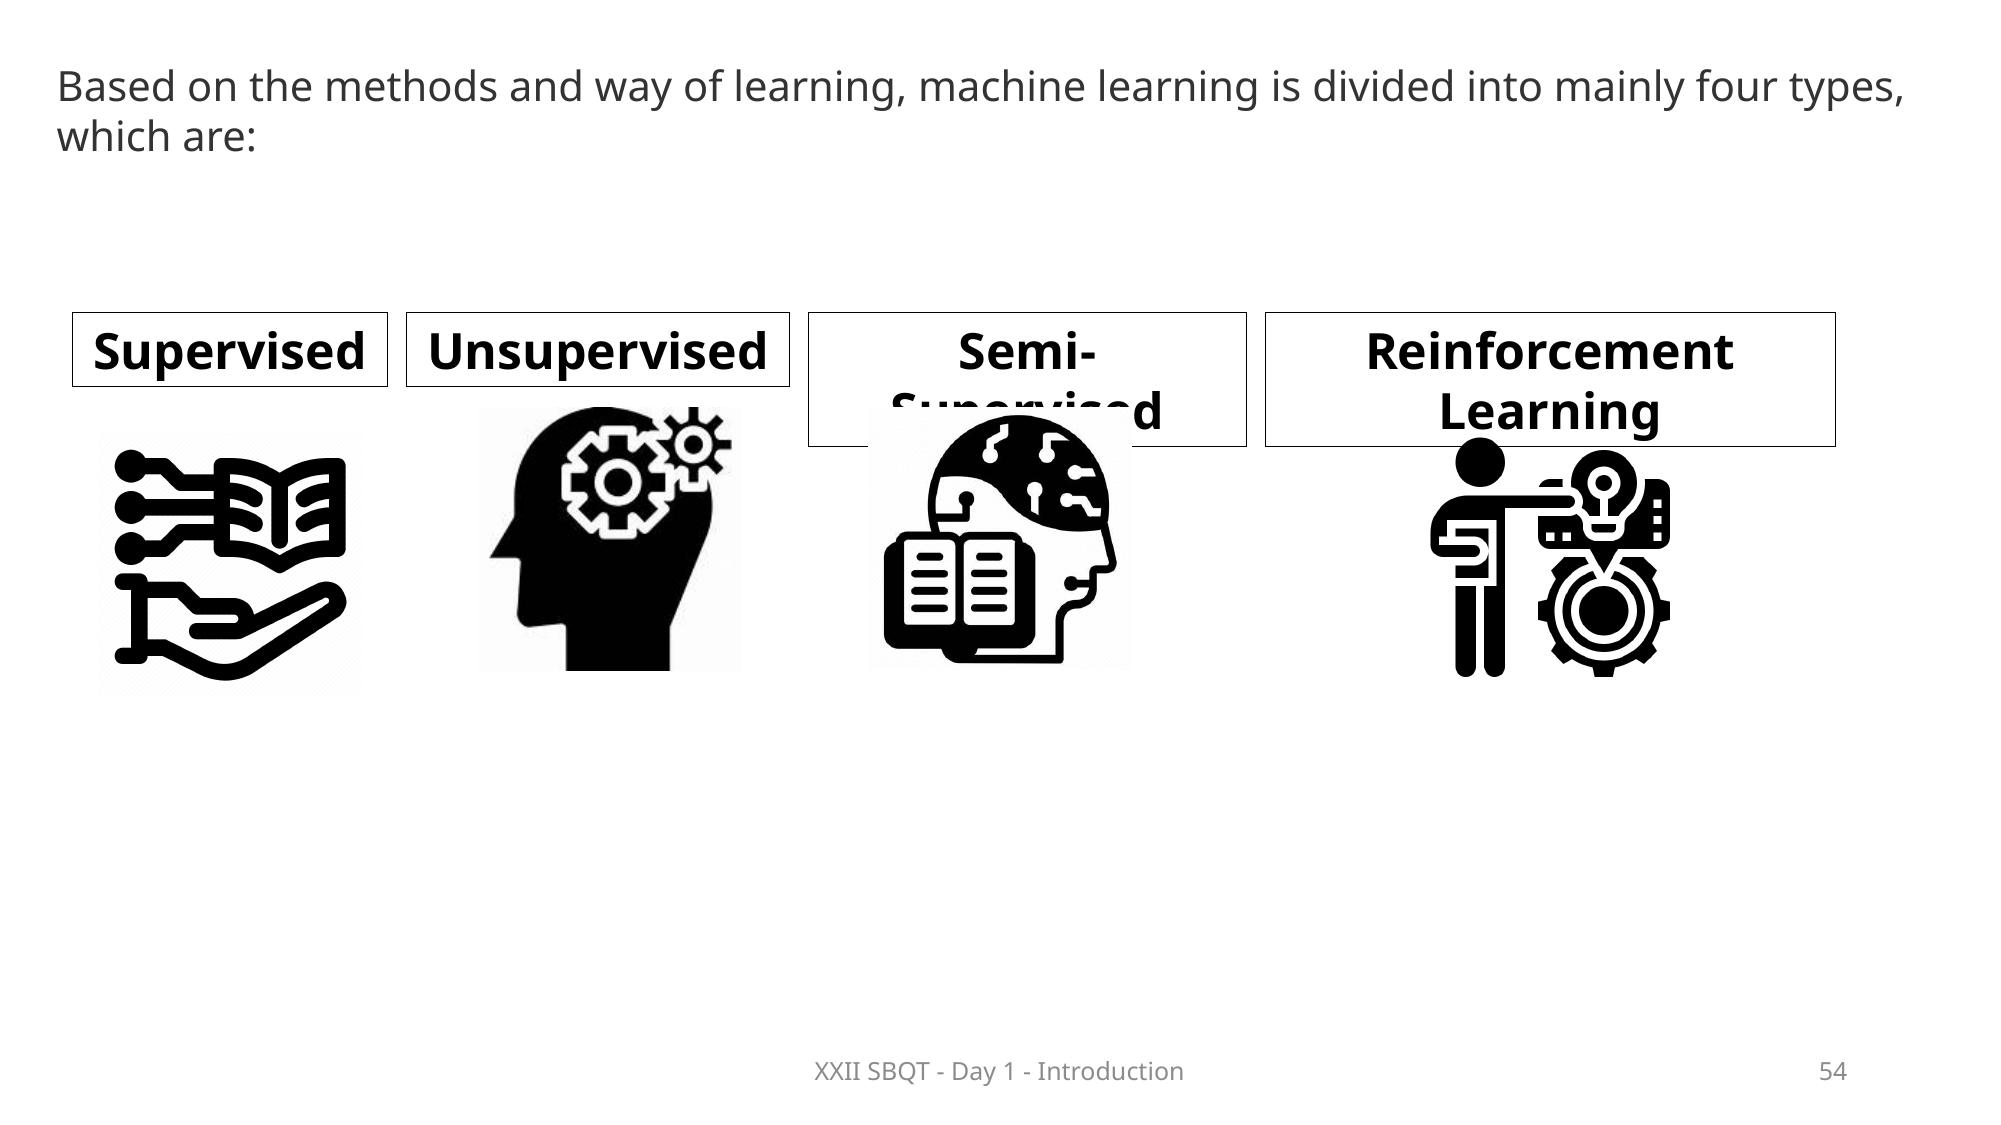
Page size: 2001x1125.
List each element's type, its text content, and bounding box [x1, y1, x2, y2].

footer XXII SBQT - Day 1 - Introduction [662, 1042, 1338, 1103]
text_box Supervised [72, 312, 388, 387]
text_box Semi-Supervised [808, 312, 1247, 447]
slide_number 54 [1412, 1042, 1863, 1103]
picture [478, 407, 742, 671]
picture [1418, 425, 1682, 689]
text_box Unsupervised [406, 312, 790, 387]
picture [868, 407, 1132, 671]
text_box Based on the methods and way of learning, machine learning is divided into mainly four types, which are: [41, 52, 1946, 167]
picture [98, 433, 362, 697]
text_box Reinforcement Learning [1265, 312, 1836, 447]
